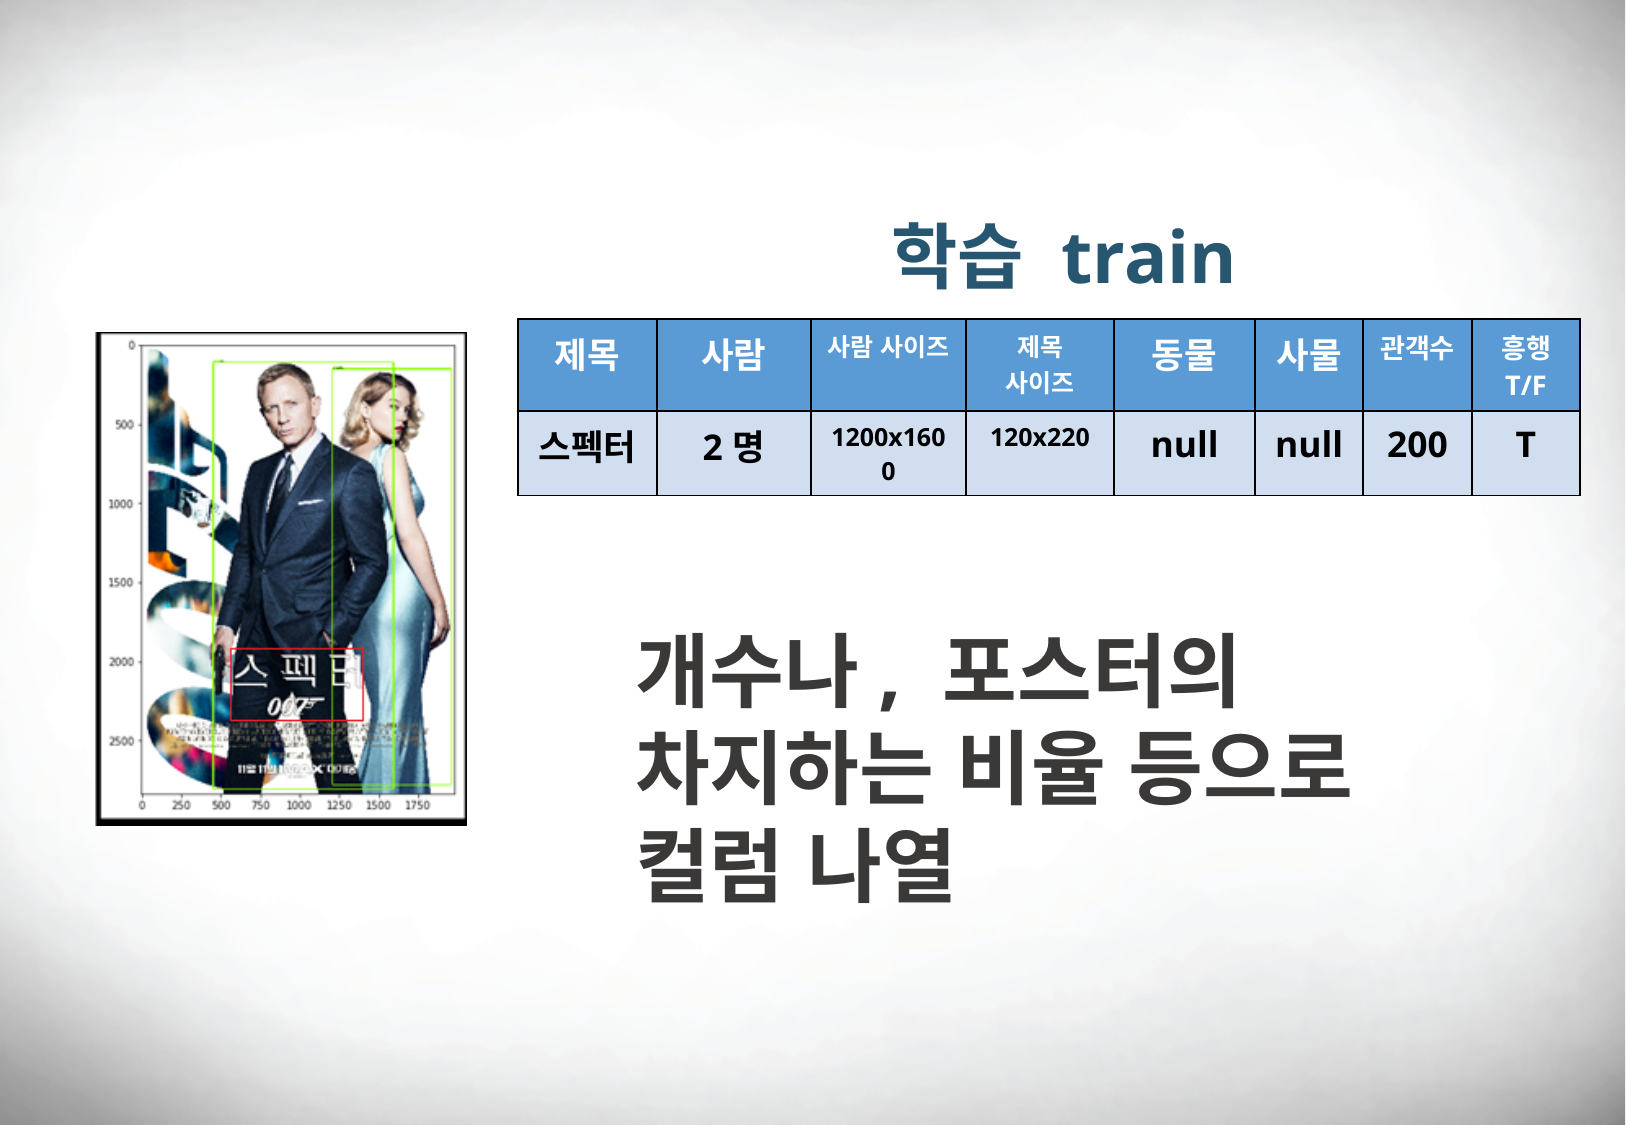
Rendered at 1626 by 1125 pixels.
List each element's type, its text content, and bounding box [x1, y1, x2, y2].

table_cell T [1473, 412, 1579, 495]
text_box 학습 train [876, 203, 1350, 305]
picture [0, 0, 1626, 1125]
table_cell null [1256, 412, 1362, 495]
table_header 흥행 T/F [1473, 320, 1579, 410]
table_header 관객수 [1364, 320, 1471, 410]
table_header 동물 [1115, 320, 1254, 410]
table_cell 2명 [658, 412, 810, 495]
table_cell 200 [1364, 412, 1471, 495]
text_box 개수나, 포스터의 차지하는 비율 등으로 컬럼 나열 [620, 612, 1499, 921]
table_header 사람 [658, 320, 810, 410]
table_cell 스펙터 [519, 412, 656, 495]
table_header 사물 [1256, 320, 1362, 410]
table_header 제목 사이즈 [967, 320, 1113, 410]
table_cell 120x220 [967, 412, 1113, 495]
table_cell 1200x1600 [812, 412, 965, 495]
table_cell null [1115, 412, 1254, 495]
table_header 제목 [519, 320, 656, 410]
table_header 사람 사이즈 [812, 320, 965, 410]
